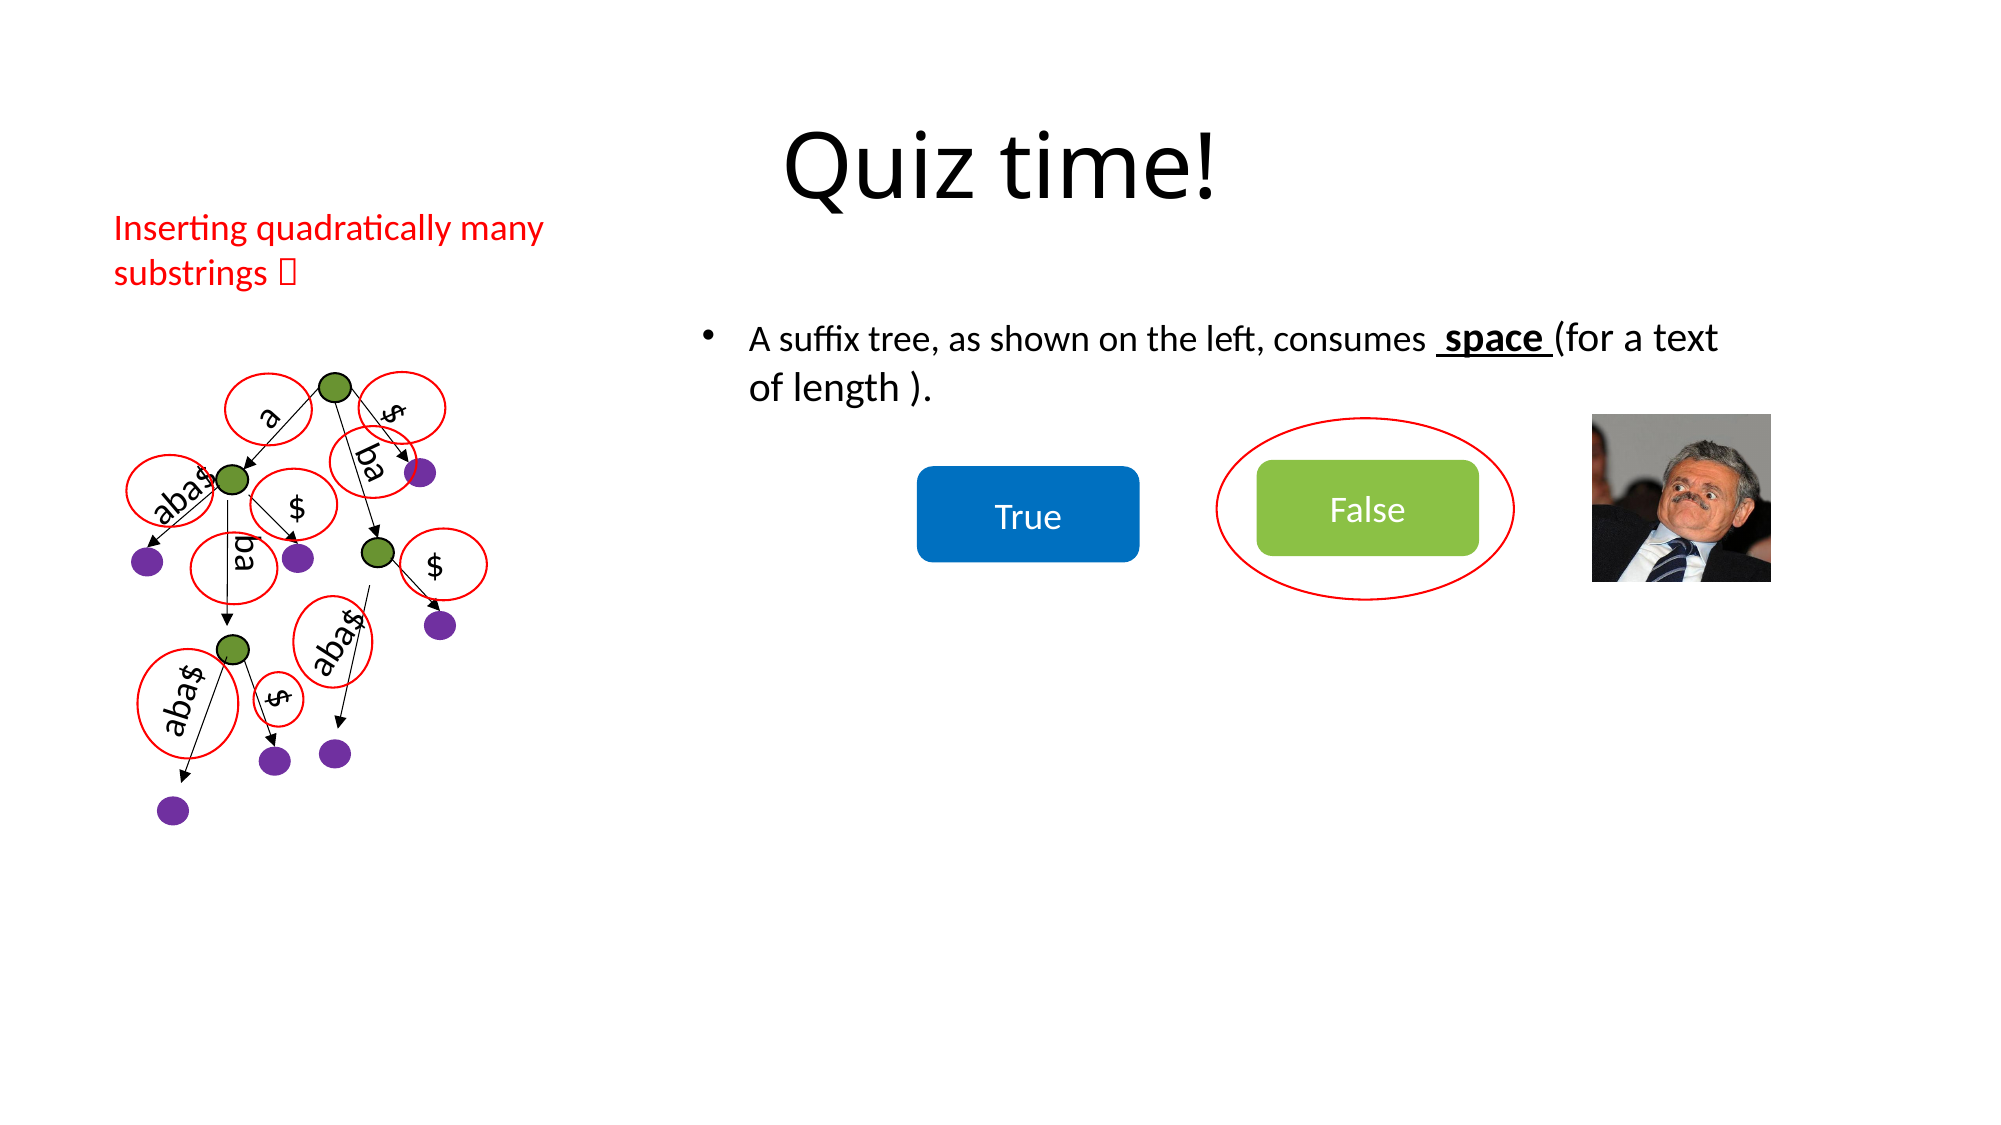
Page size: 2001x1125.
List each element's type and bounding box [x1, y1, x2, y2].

text_box [1215, 417, 1515, 601]
text_box [98, 195, 662, 301]
text_box [155, 795, 191, 827]
text_box [122, 367, 488, 783]
text_box [317, 738, 353, 770]
title [137, 59, 1863, 278]
picture [1592, 414, 1771, 582]
text_box [915, 465, 1141, 564]
